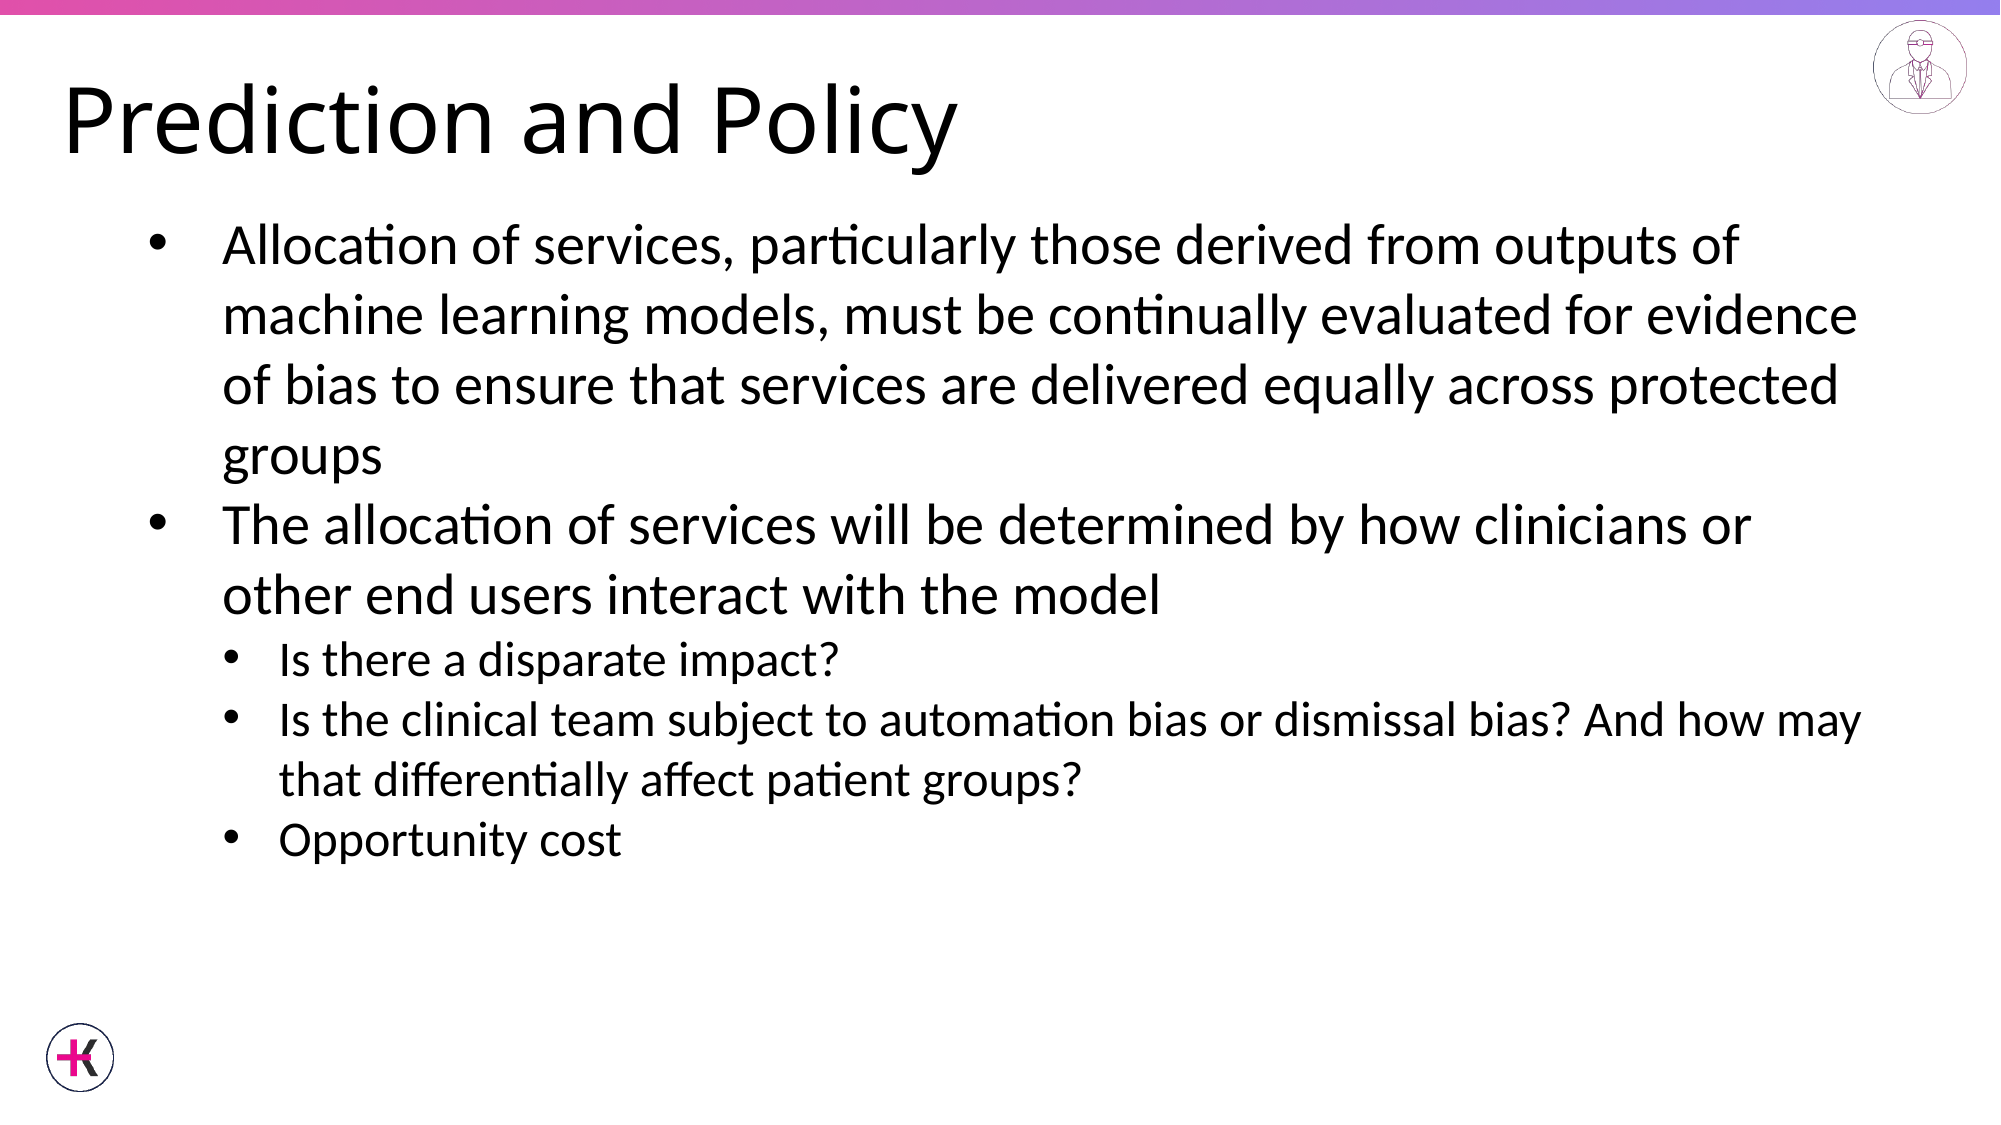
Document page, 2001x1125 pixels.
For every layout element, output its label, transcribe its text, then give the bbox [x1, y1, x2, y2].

picture [46, 1023, 114, 1092]
picture [1873, 20, 1967, 114]
text_box Allocation of services, particularly those derived from outputs of machine learning models, must be continually evaluated for evidence of bias to ensure that services are delivered equally across protected groups The allocation of services will be determined by how clinicians or other end users interact with the model Is there a disparate impact? Is the clinical team subject to automation bias or dismissal bias? And how may that differentially affect patient groups? Opportunity cost [132, 198, 1910, 874]
picture [0, 0, 2000, 15]
title Prediction and Policy [46, 15, 1772, 233]
